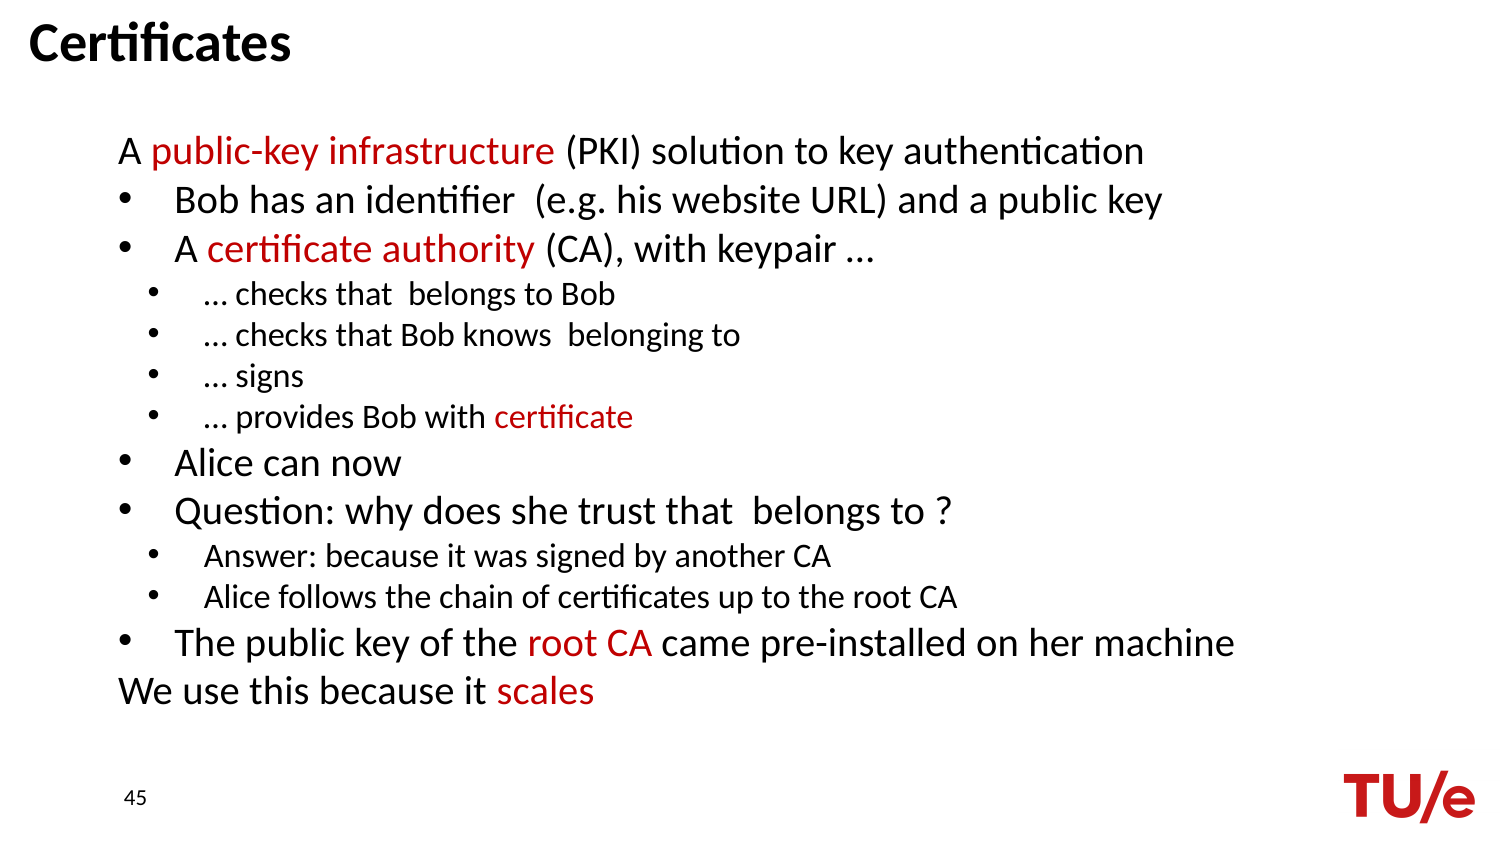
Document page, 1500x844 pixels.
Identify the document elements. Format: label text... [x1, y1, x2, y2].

slide_number 45 [0, 749, 1338, 844]
title Certificates [0, 0, 1500, 89]
picture [1338, 749, 1500, 844]
